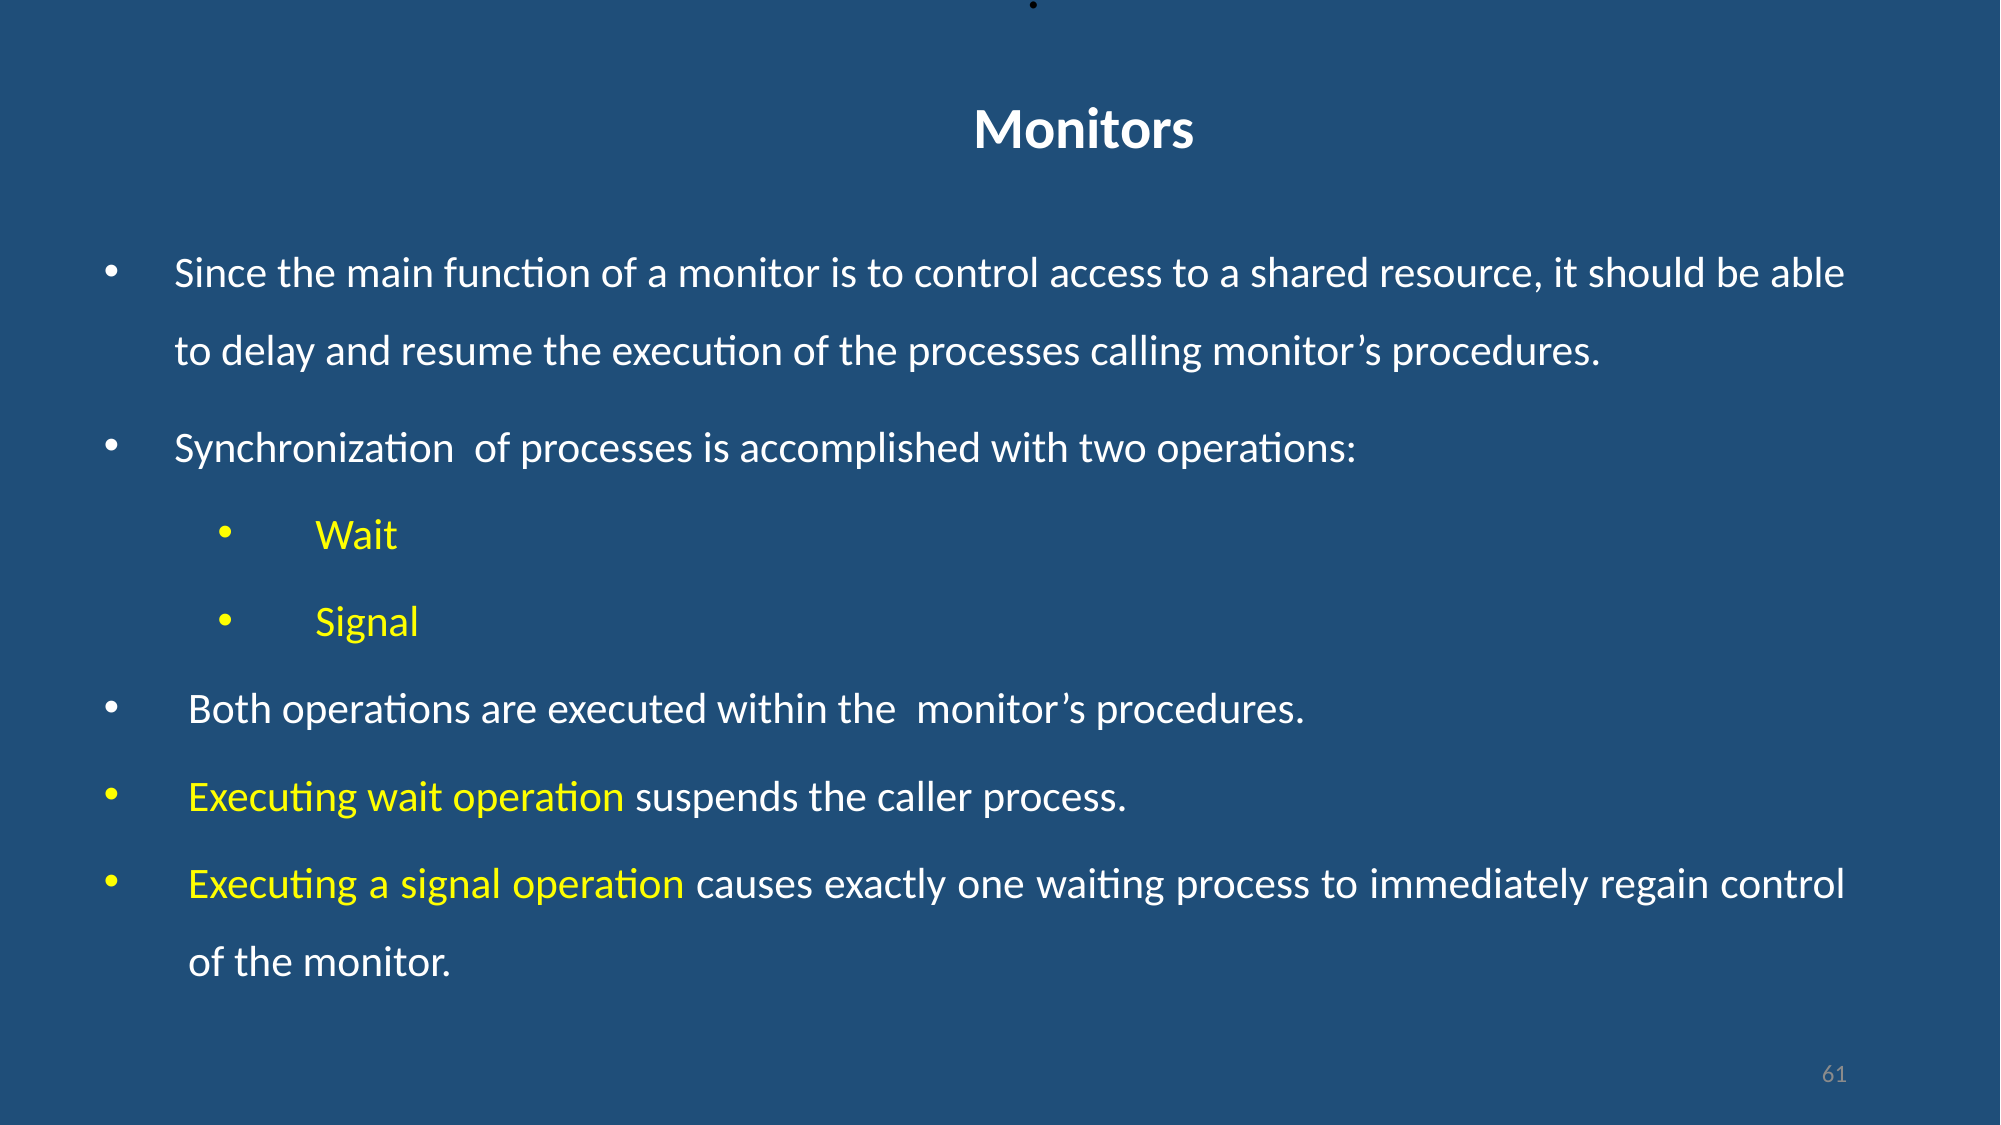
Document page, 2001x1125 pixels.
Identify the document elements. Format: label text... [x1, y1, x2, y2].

list Since the main function of a monitor is to control access to a shared resource, it should be able to delay and resume the execution of the processes calling monitor’s procedures. Synchronization of processes is accomplished with two operations: Wait Signal Both operations are executed within the monitor’s procedures. Executing wait operation suspends the caller process. Executing a signal operation causes exactly one waiting process to immediately regain control of the monitor. [88, 210, 1863, 1002]
title . Monitors [140, 83, 1866, 237]
slide_number 61 [1412, 1042, 1863, 1103]
